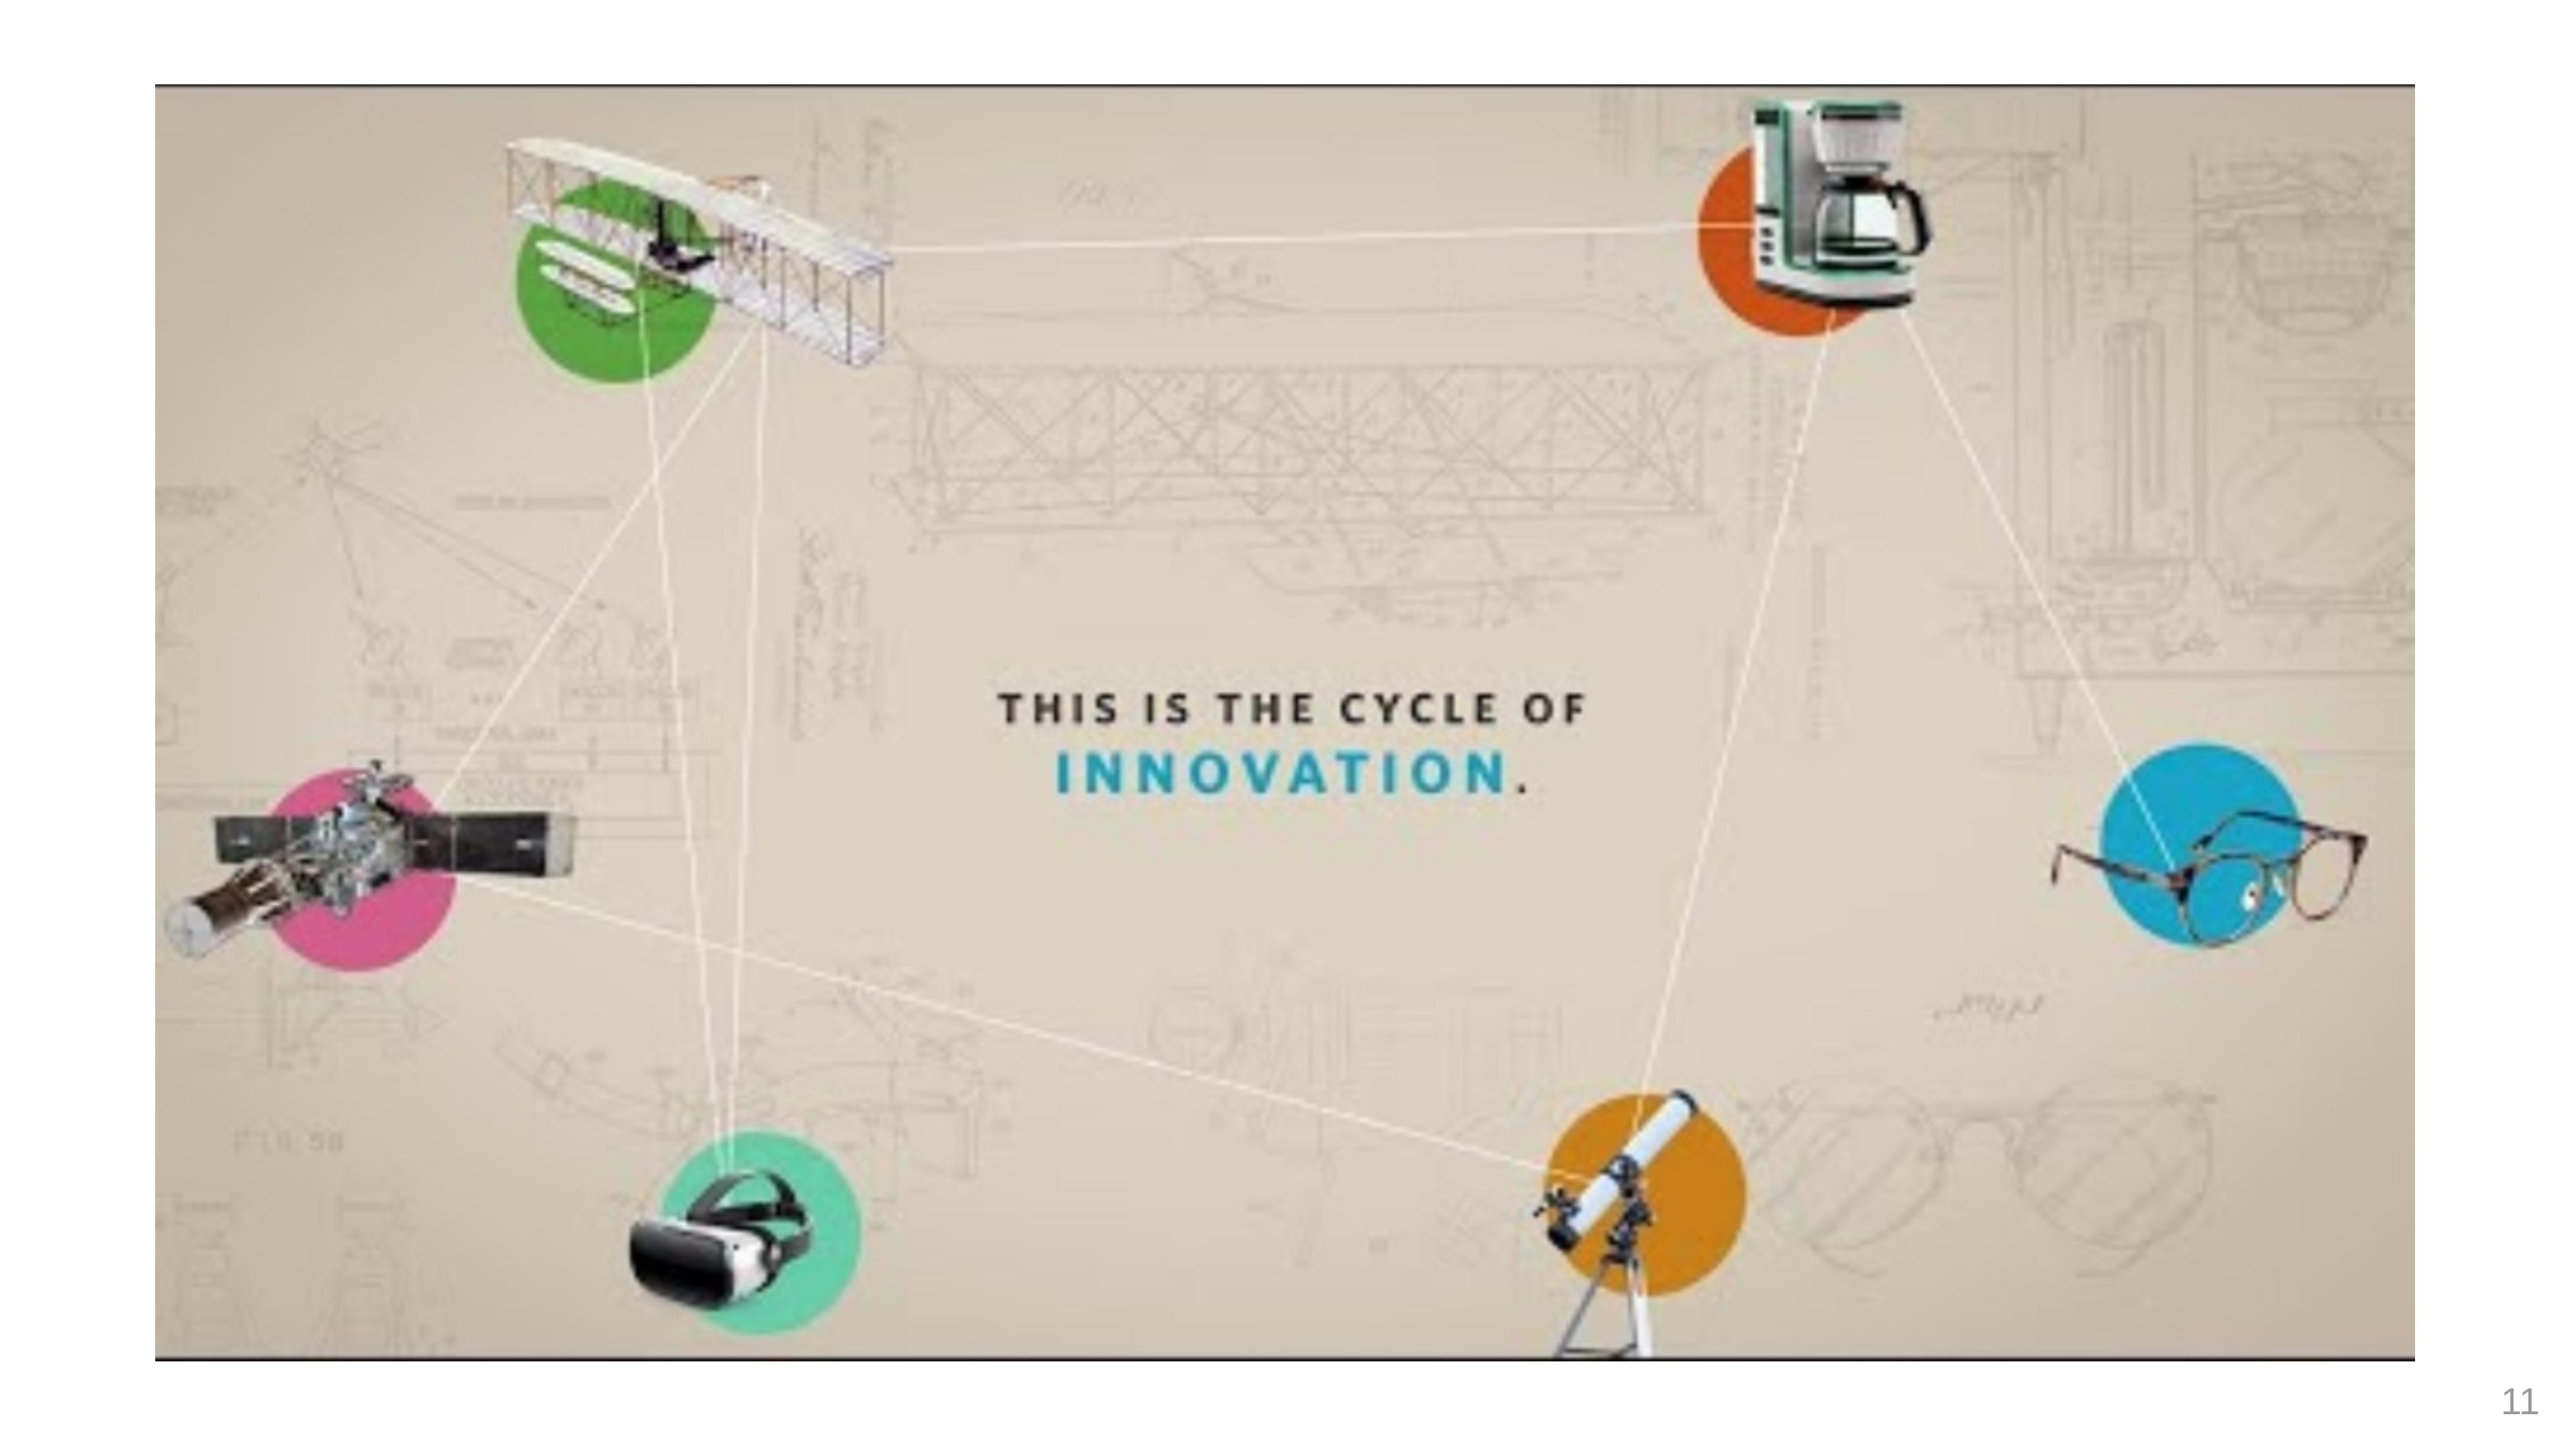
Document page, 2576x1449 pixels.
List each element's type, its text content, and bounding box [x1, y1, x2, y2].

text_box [155, 84, 2416, 1362]
slide_number 11 [2452, 1376, 2550, 1423]
